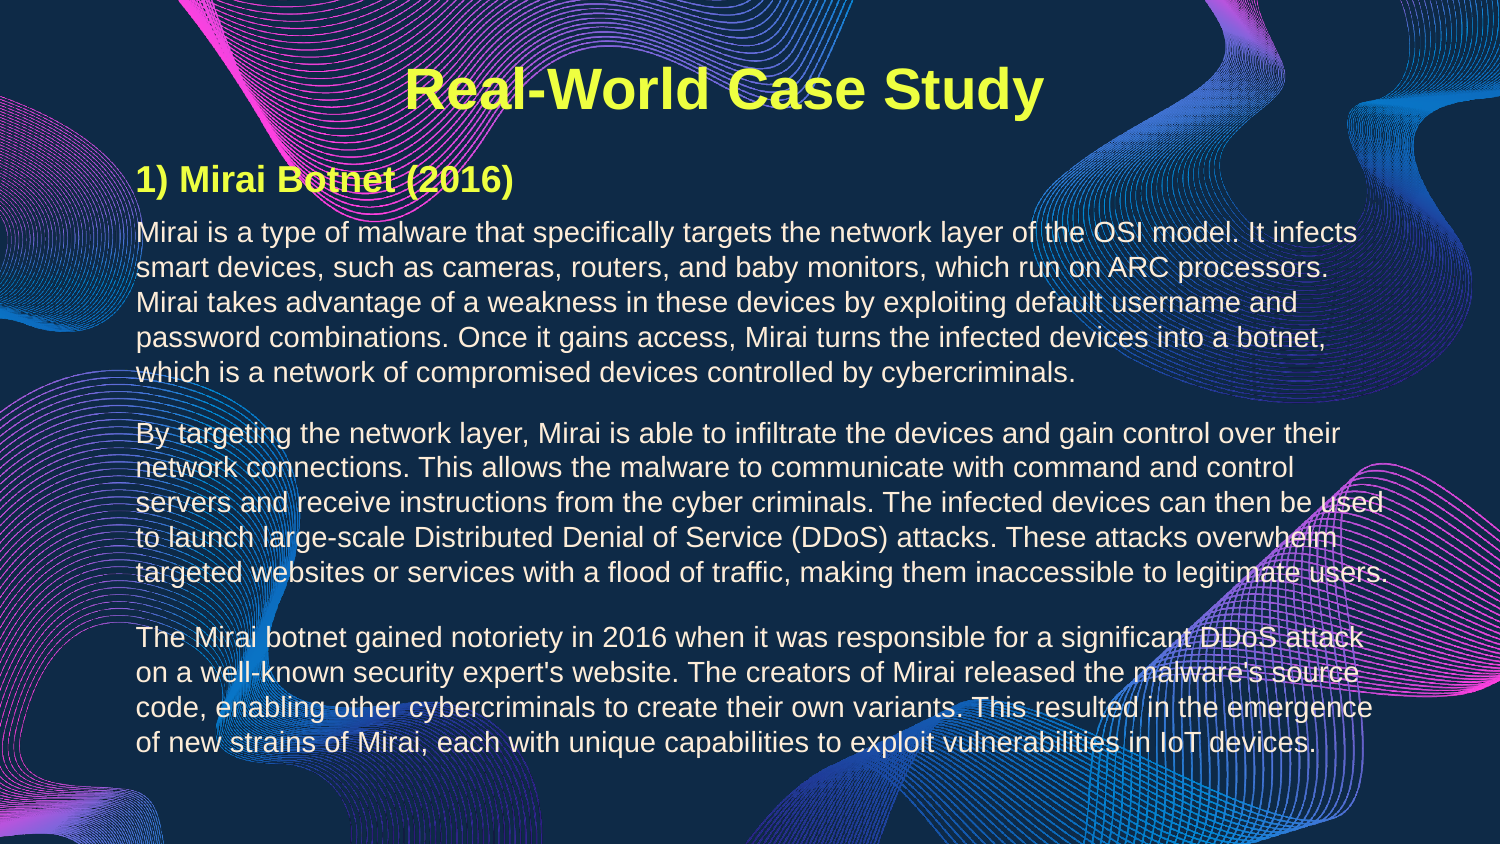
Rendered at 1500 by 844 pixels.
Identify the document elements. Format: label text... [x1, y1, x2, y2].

text_box Mirai is a type of malware that specifically targets the network layer of the OSI model. It infects smart devices, such as cameras, routers, and baby monitors, which run on ARC processors. Mirai takes advantage of a weakness in these devices by exploiting default username and password combinations. Once it gains access, Mirai turns the infected devices into a botnet, which is a network of compromised devices controlled by cybercriminals. [120, 206, 1411, 396]
text_box The Mirai botnet gained notoriety in 2016 when it was responsible for a significant DDoS attack on a well-known security expert's website. The creators of Mirai released the malware's source code, enabling other cybercriminals to create their own variants. This resulted in the emergence of new strains of Mirai, each with unique capabilities to exploit vulnerabilities in IoT devices. [120, 611, 1411, 766]
text_box Real-World Case Study [389, 43, 1076, 129]
picture [0, 0, 1500, 844]
text_box 1) Mirai Botnet (2016) [120, 147, 669, 207]
text_box By targeting the network layer, Mirai is able to infiltrate the devices and gain control over their network connections. This allows the malware to communicate with command and control servers and receive instructions from the cyber criminals. The infected devices can then be used to launch large-scale Distributed Denial of Service (DDoS) attacks. These attacks overwhelm targeted websites or services with a flood of traffic, making them inaccessible to legitimate users. [120, 406, 1411, 596]
